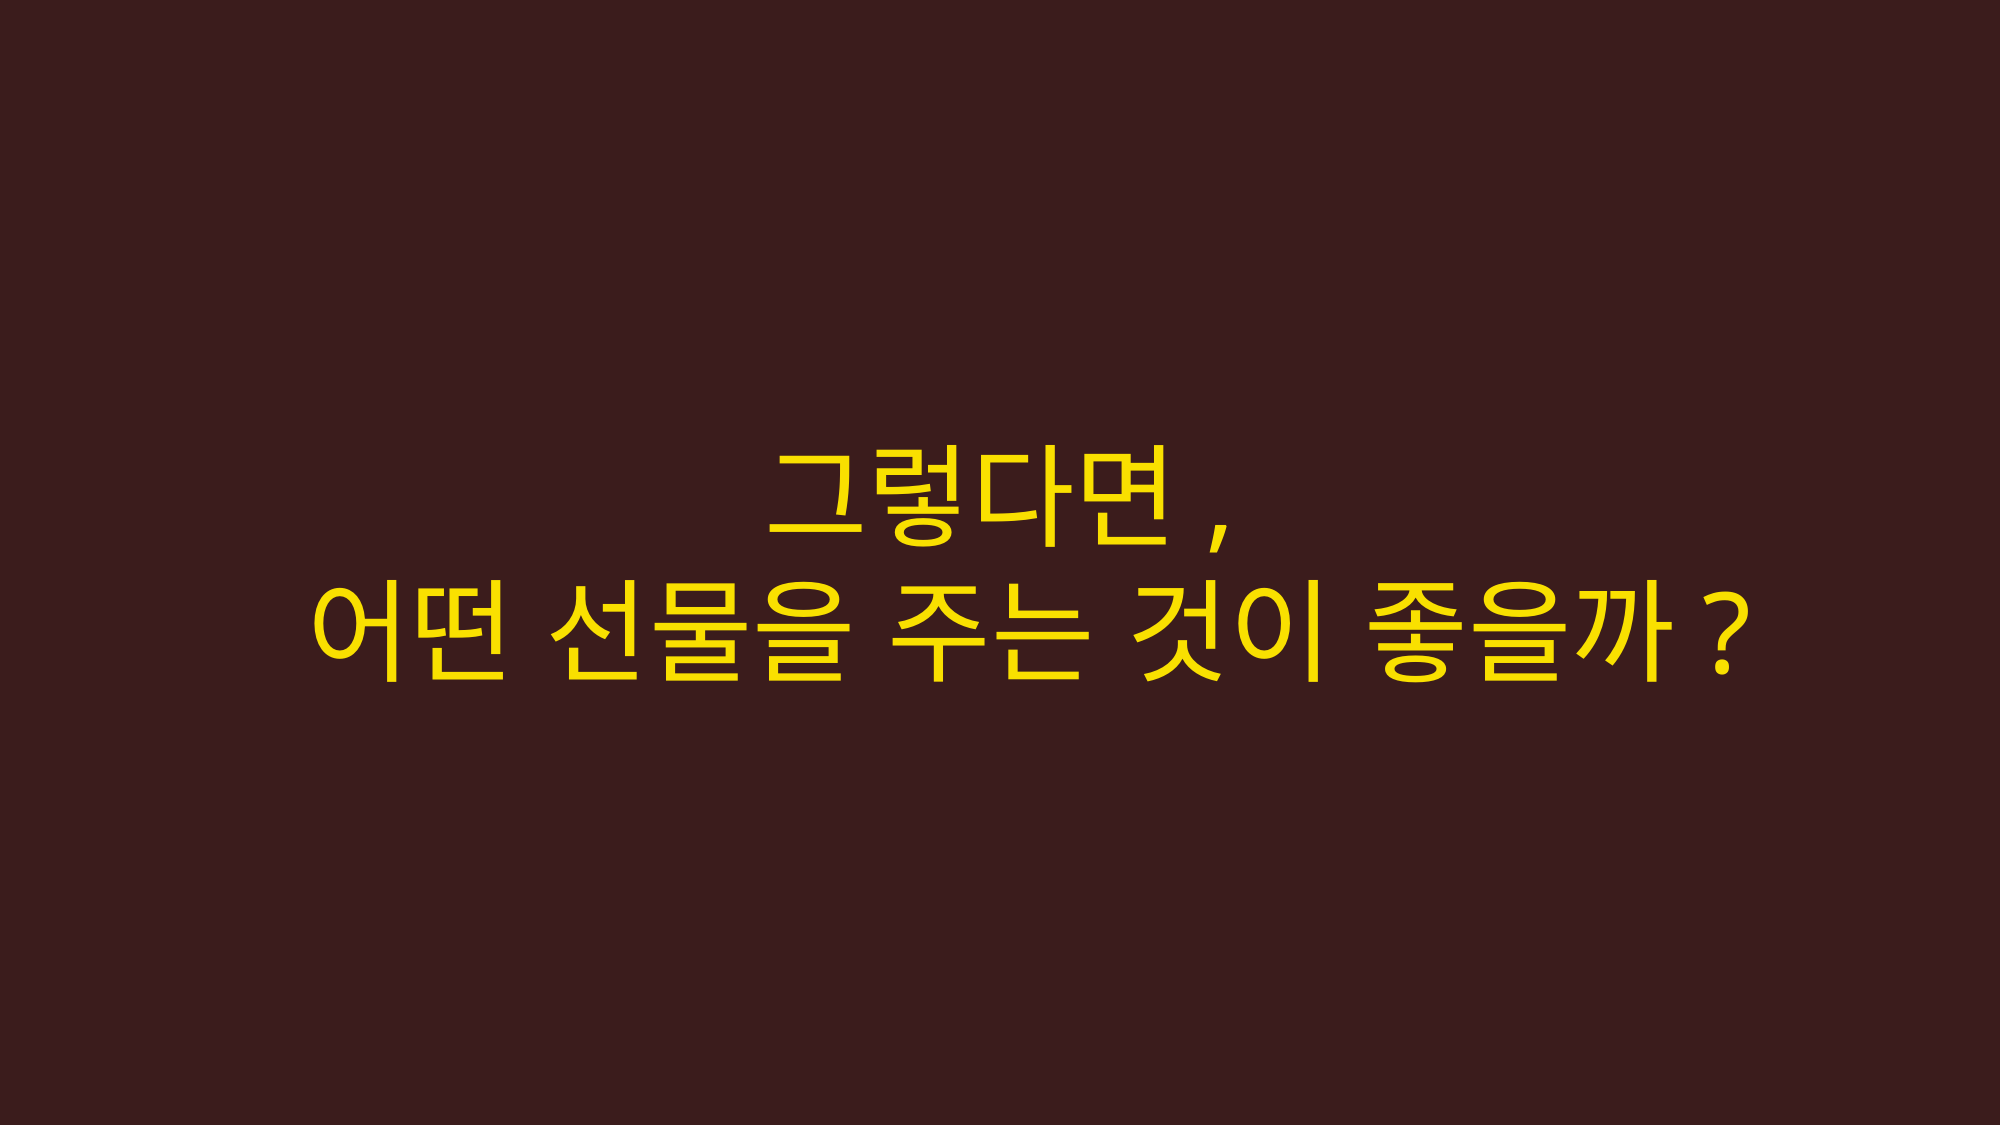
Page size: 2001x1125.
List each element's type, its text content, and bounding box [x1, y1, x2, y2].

text_box 그렇다면, 어떤 선물을 주는 것이 좋을까? [234, 418, 1766, 704]
